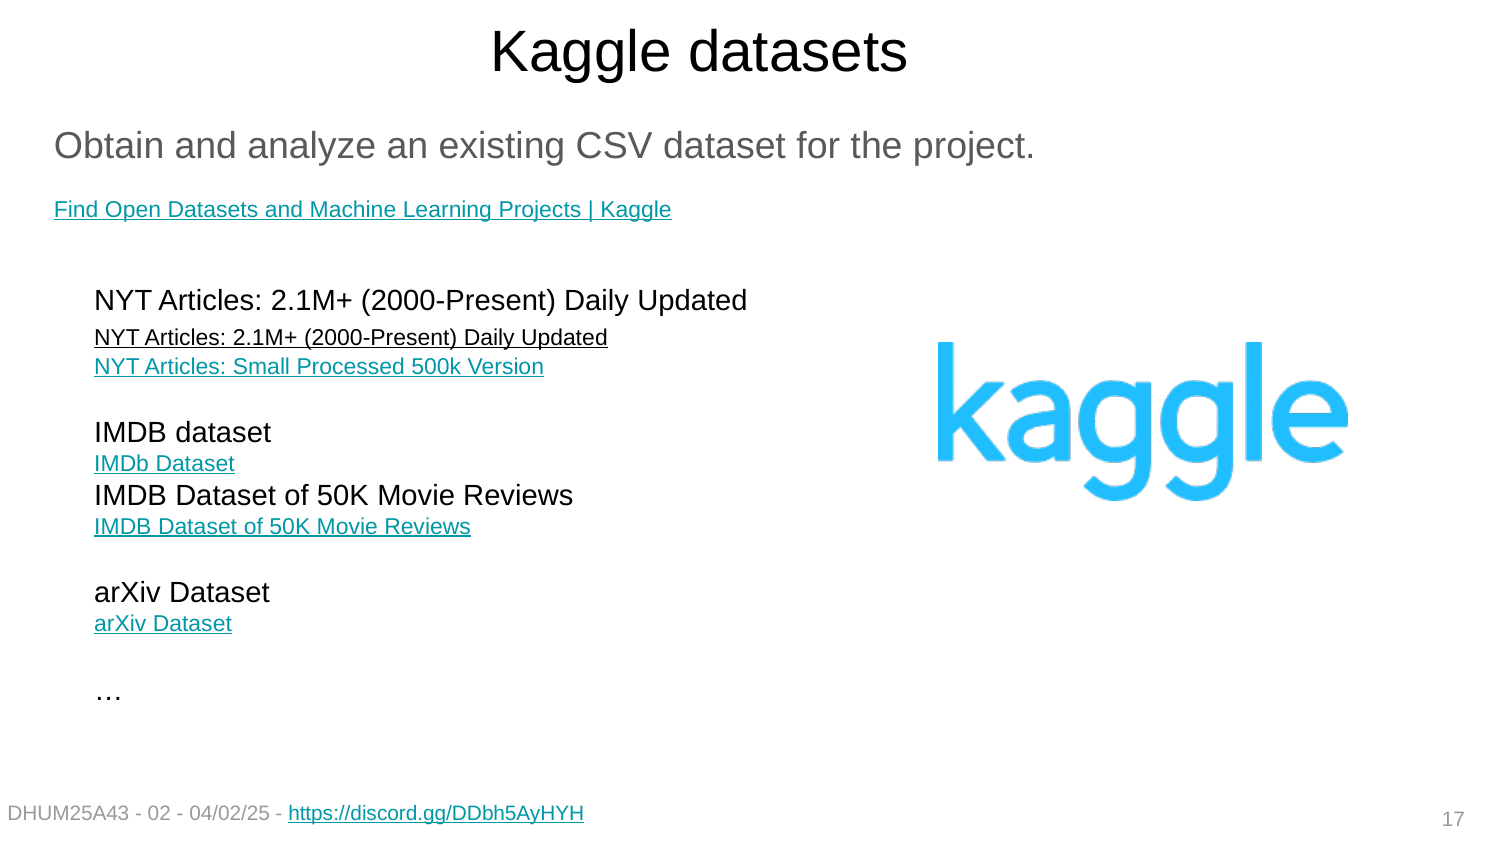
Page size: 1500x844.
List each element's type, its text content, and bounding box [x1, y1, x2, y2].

text_box NYT Articles: 2.1M+ (2000-Present) Daily Updated NYT Articles: 2.1M+ (2000-Present) Daily Updated NYT Articles: Small Processed 500k Version IMDB dataset IMDb Dataset IMDB Dataset of 50K Movie Reviews IMDB Dataset of 50K Movie Reviews arXiv Dataset arXiv Dataset … [79, 266, 1321, 756]
list Obtain and analyze an existing CSV dataset for the project. Find Open Datasets and Machine Learning Projects | Kaggle [38, 98, 1437, 604]
title Kaggle datasets [1, 0, 1399, 169]
picture [938, 342, 1348, 502]
